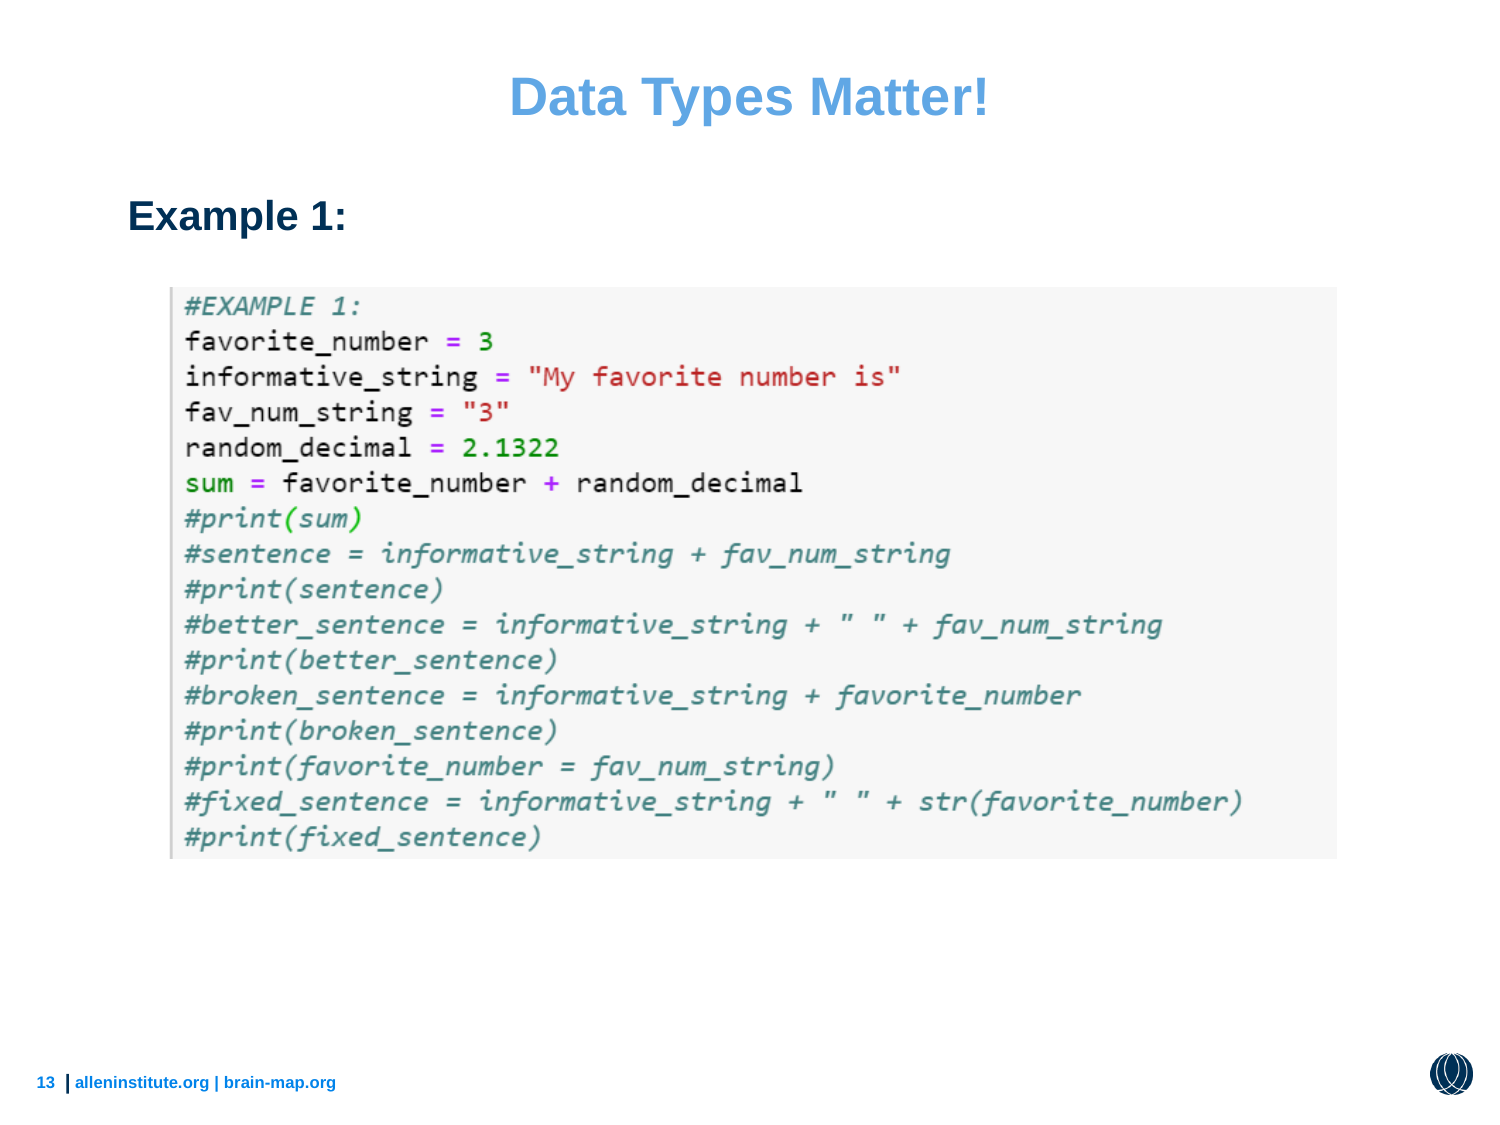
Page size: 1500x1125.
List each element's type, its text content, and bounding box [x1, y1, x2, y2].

slide_number 13 [6, 1061, 56, 1093]
title Data Types Matter! [112, 42, 1388, 146]
picture [163, 287, 1337, 859]
list Example 1: [112, 181, 1388, 992]
footer alleninstitute.org | brain-map.org [75, 1061, 1374, 1093]
picture [1430, 1053, 1473, 1095]
